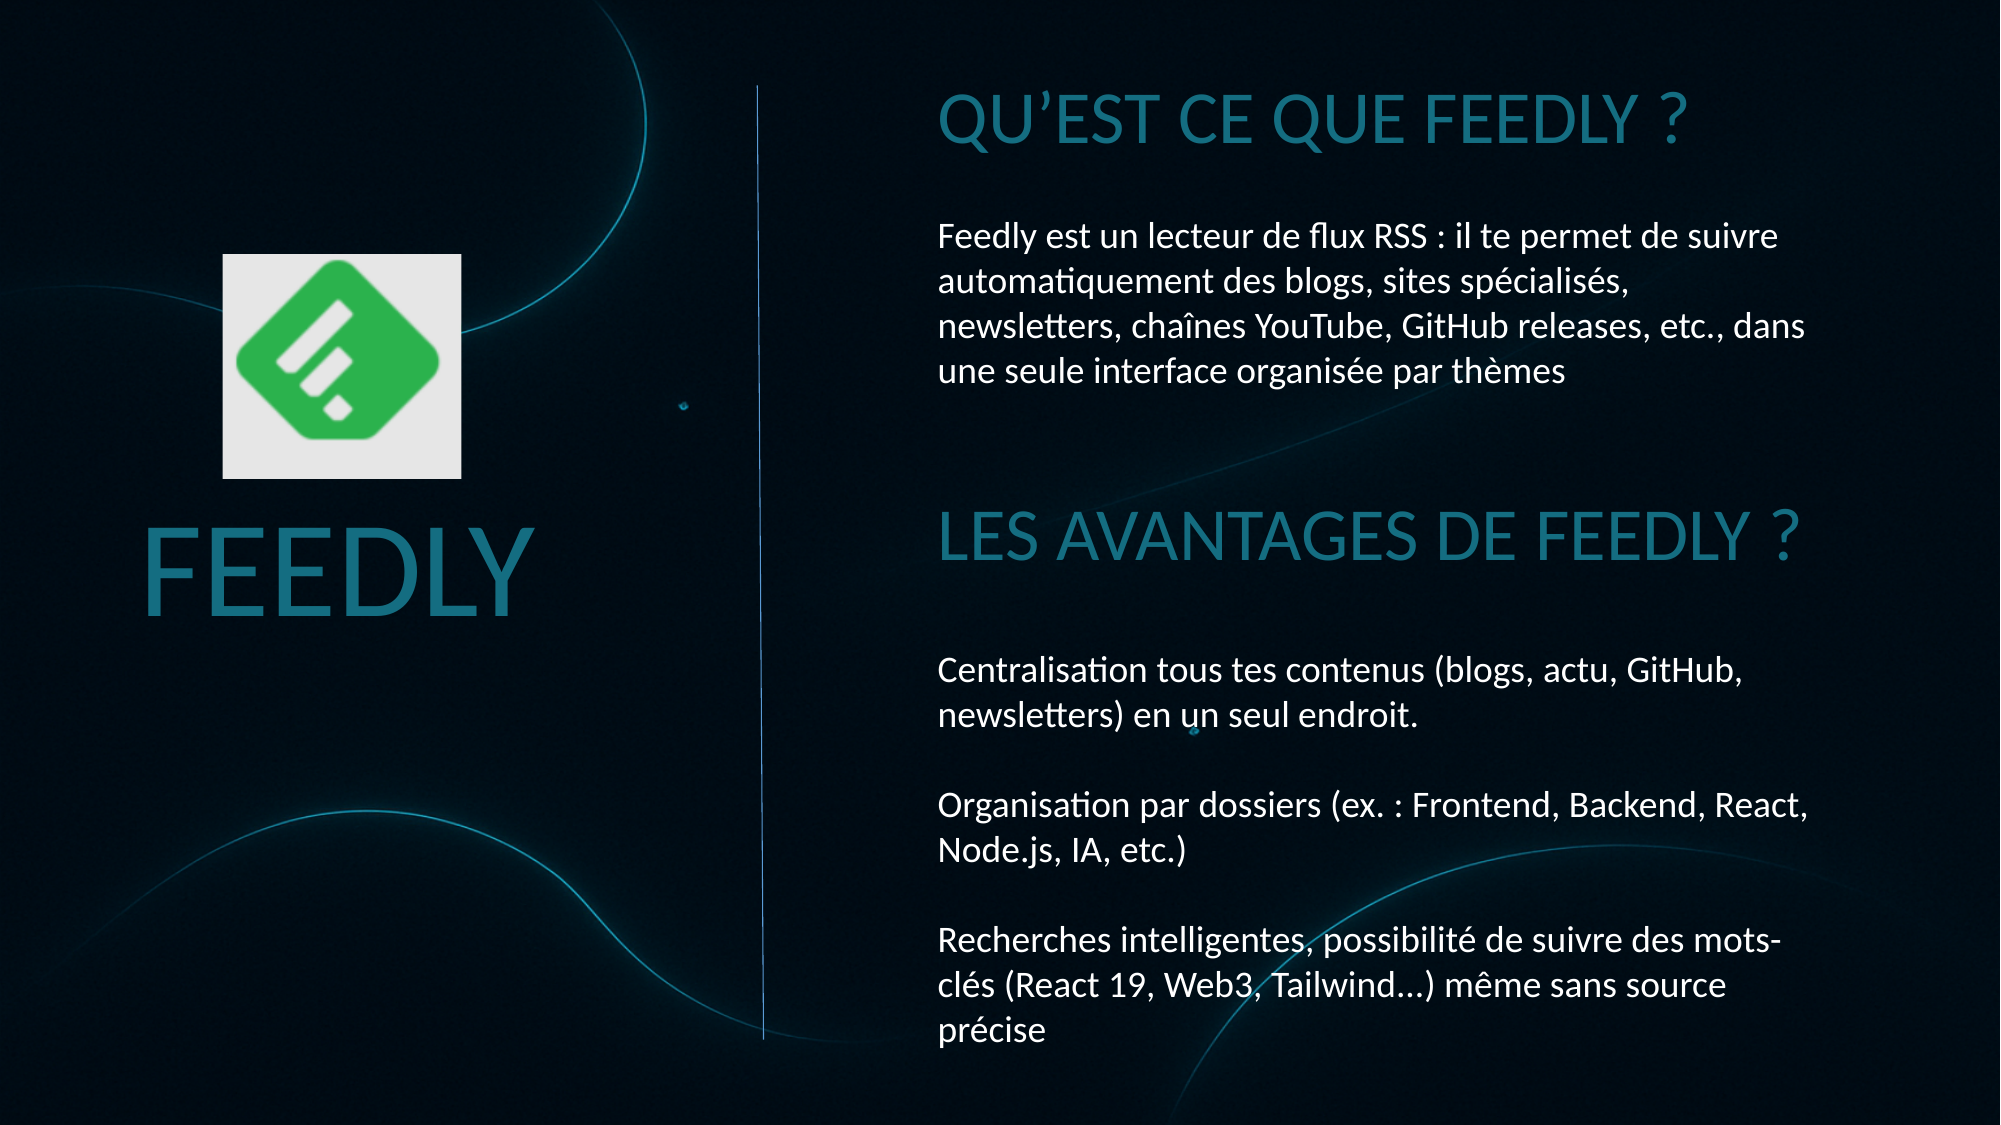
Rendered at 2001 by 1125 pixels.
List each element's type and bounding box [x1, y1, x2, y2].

text_box [757, 85, 764, 1040]
picture [0, 0, 2000, 1125]
